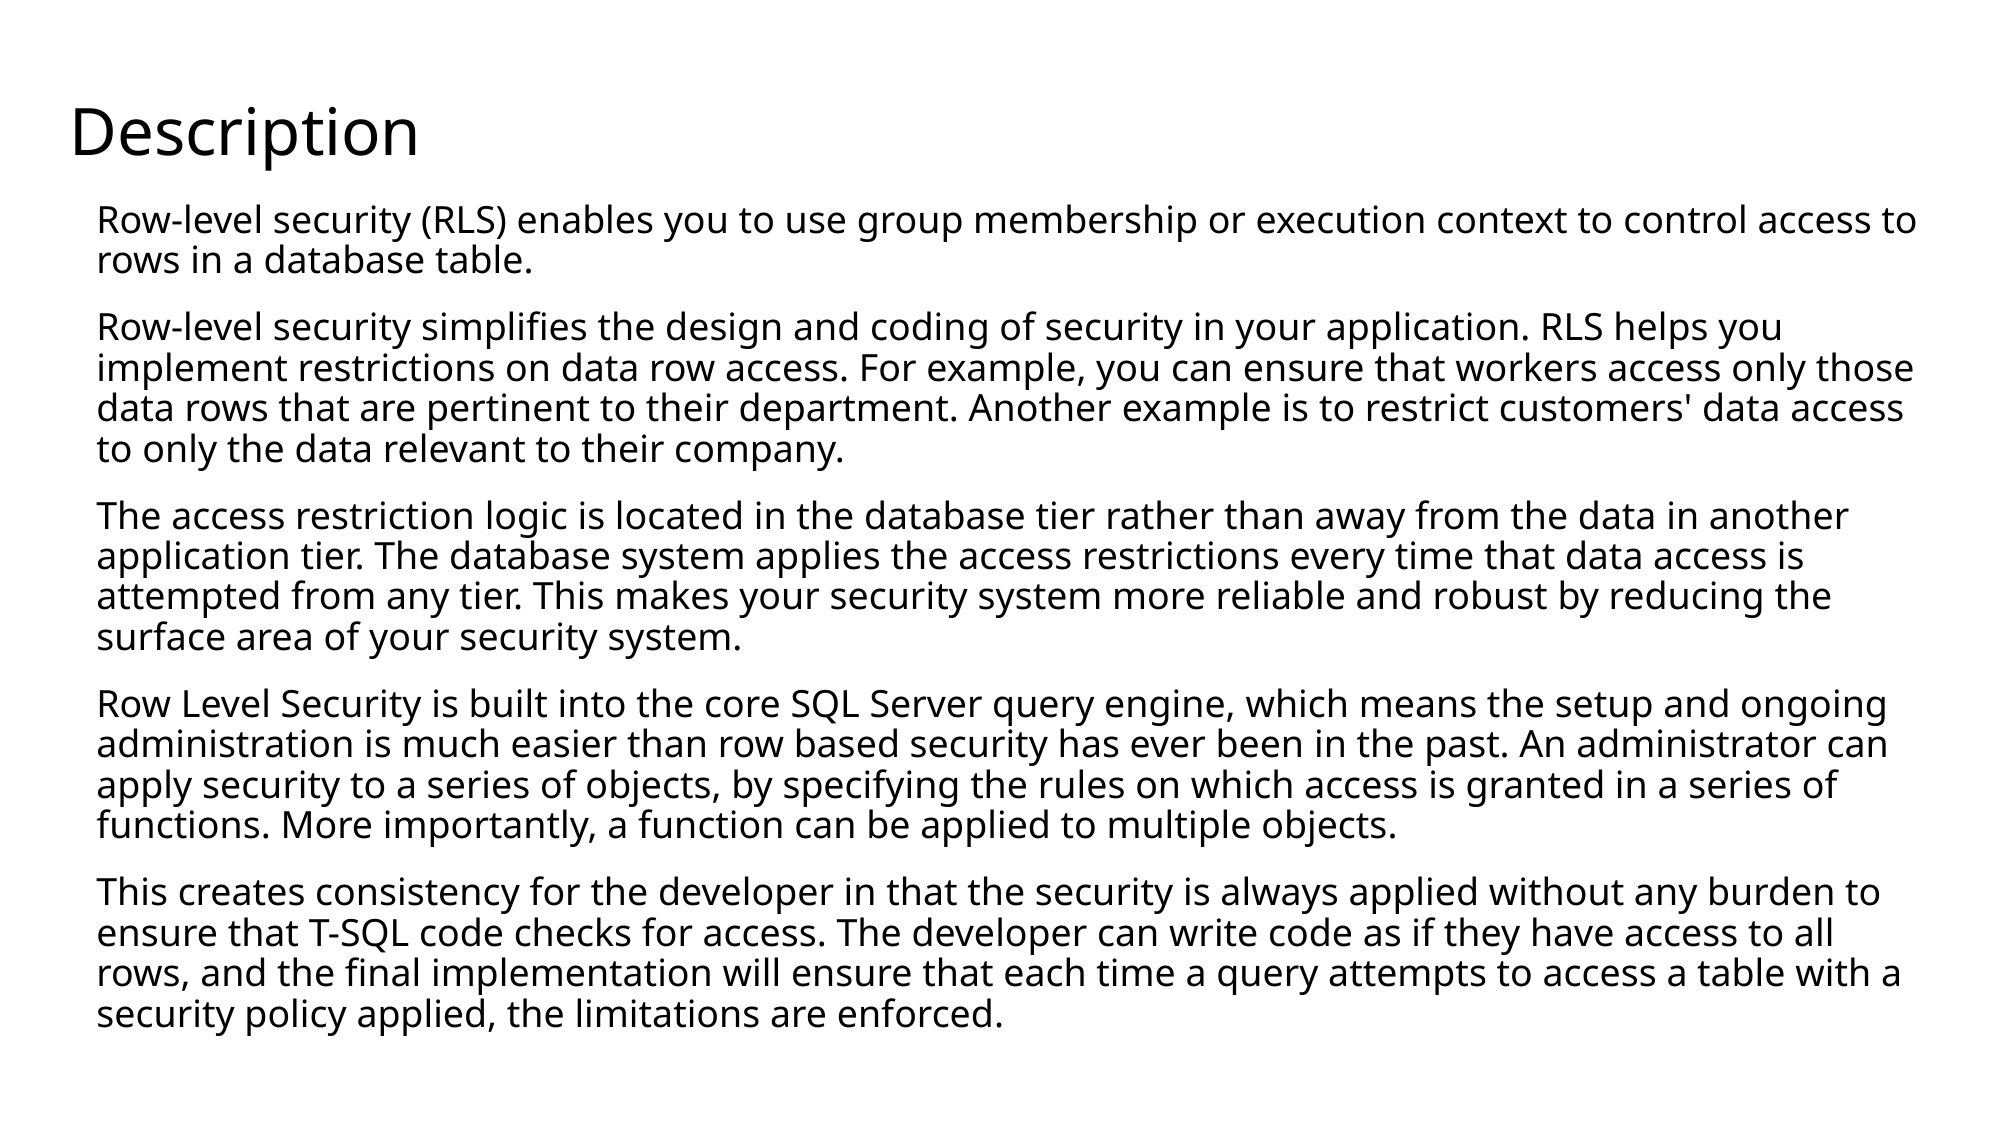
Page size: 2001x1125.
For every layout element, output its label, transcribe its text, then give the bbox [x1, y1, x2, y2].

title Description [69, 72, 1930, 194]
text_box Row-level security (RLS) enables you to use group membership or execution context to control access to rows in a database table. Row-level security simplifies the design and coding of security in your application. RLS helps you implement restrictions on data row access. For example, you can ensure that workers access only those data rows that are pertinent to their department. Another example is to restrict customers' data access to only the data relevant to their company. The access restriction logic is located in the database tier rather than away from the data in another application tier. The database system applies the access restrictions every time that data access is attempted from any tier. This makes your security system more reliable and robust by reducing the surface area of your security system. Row Level Security is built into the core SQL Server query engine, which means the setup and ongoing administration is much easier than row based security has ever been in the past. An administrator can apply security to a series of objects, by specifying the rules on which access is granted in a series of functions. More importantly, a function can be applied to multiple objects. This creates consistency for the developer in that the security is always applied without any burden to ensure that T-SQL code checks for access. The developer can write code as if they have access to all rows, and the final implementation will ensure that each time a query attempts to access a table with a security policy applied, the limitations are enforced. [96, 201, 1932, 1125]
